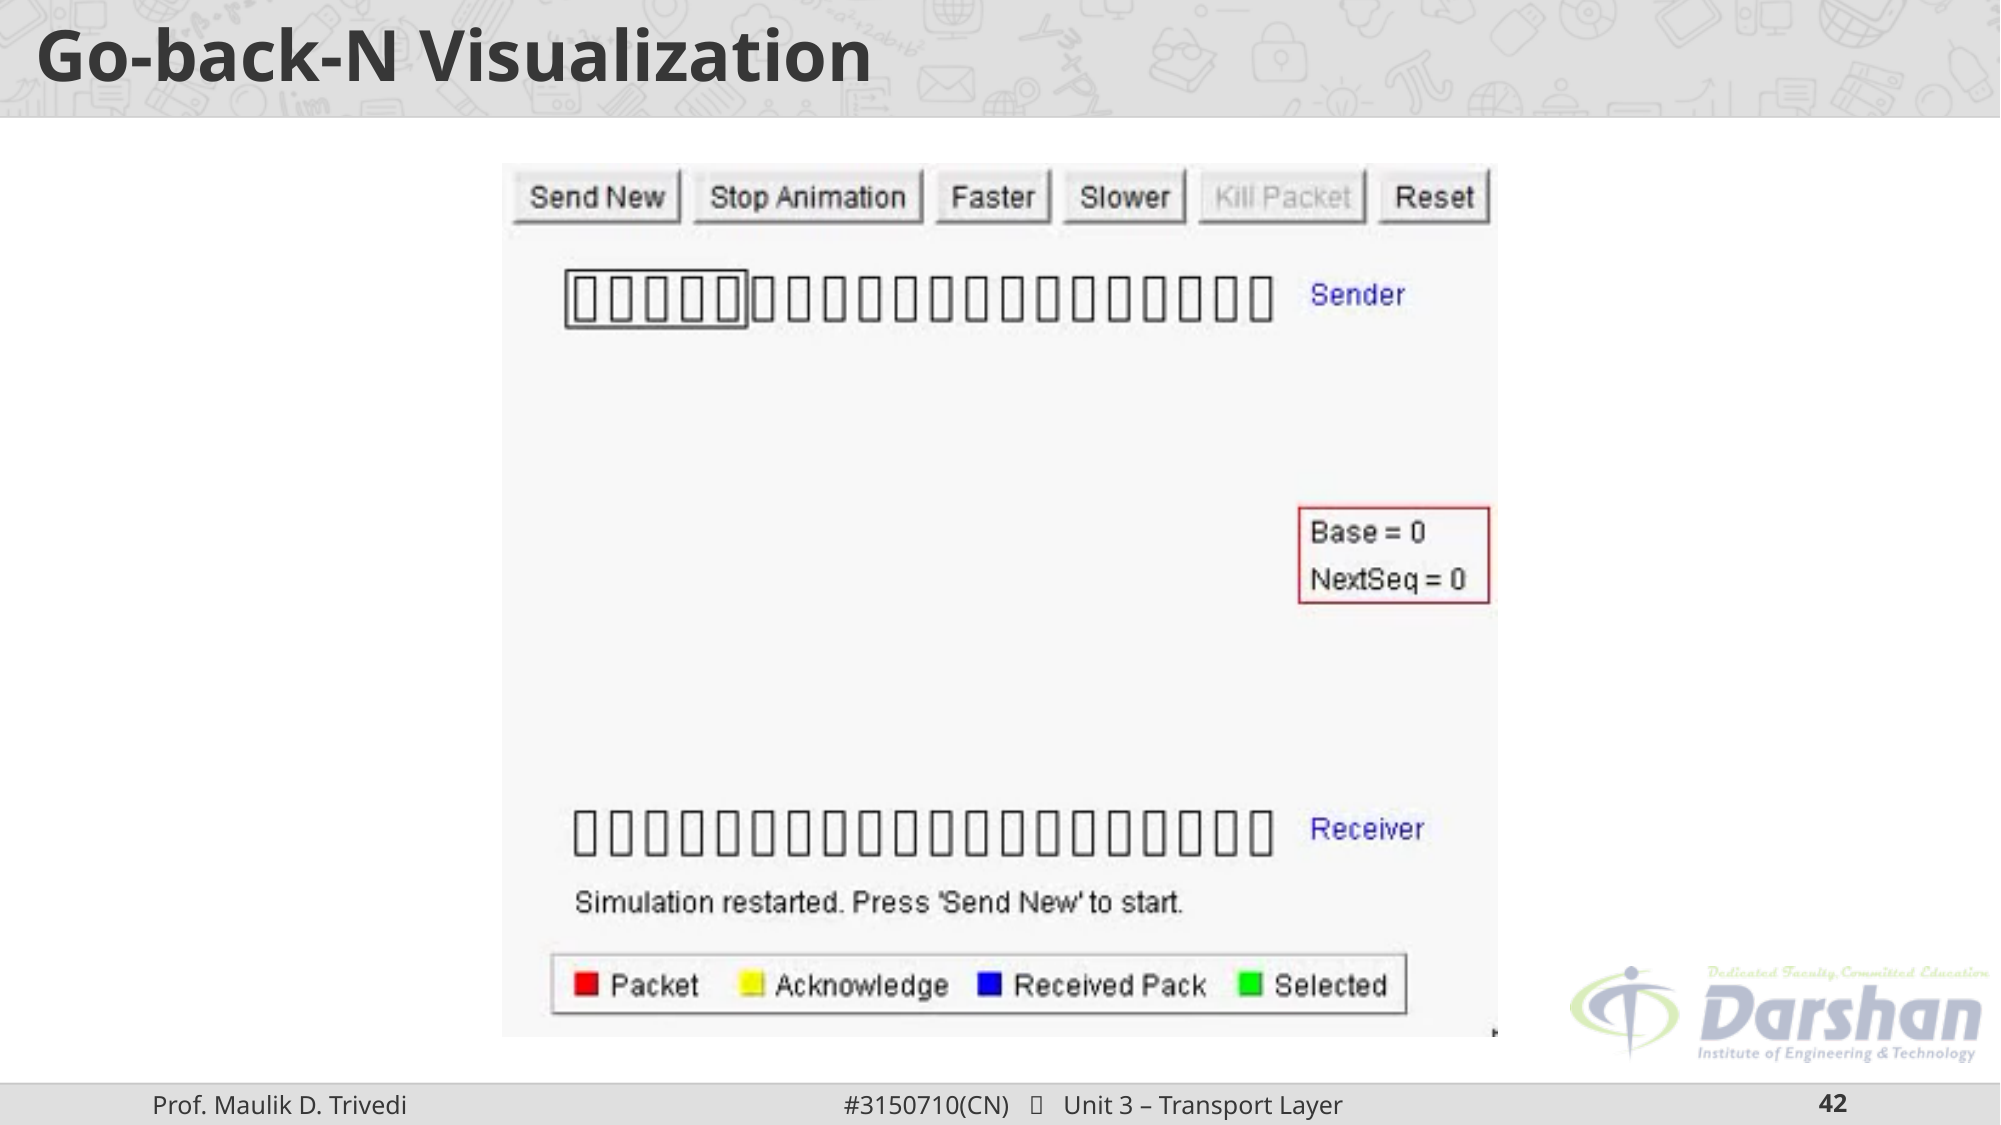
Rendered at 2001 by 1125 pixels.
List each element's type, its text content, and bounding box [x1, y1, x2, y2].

title Go-back-N Visualization [0, 0, 2000, 117]
text_box send ack0 [1570, 966, 1990, 1063]
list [501, 162, 1499, 1038]
